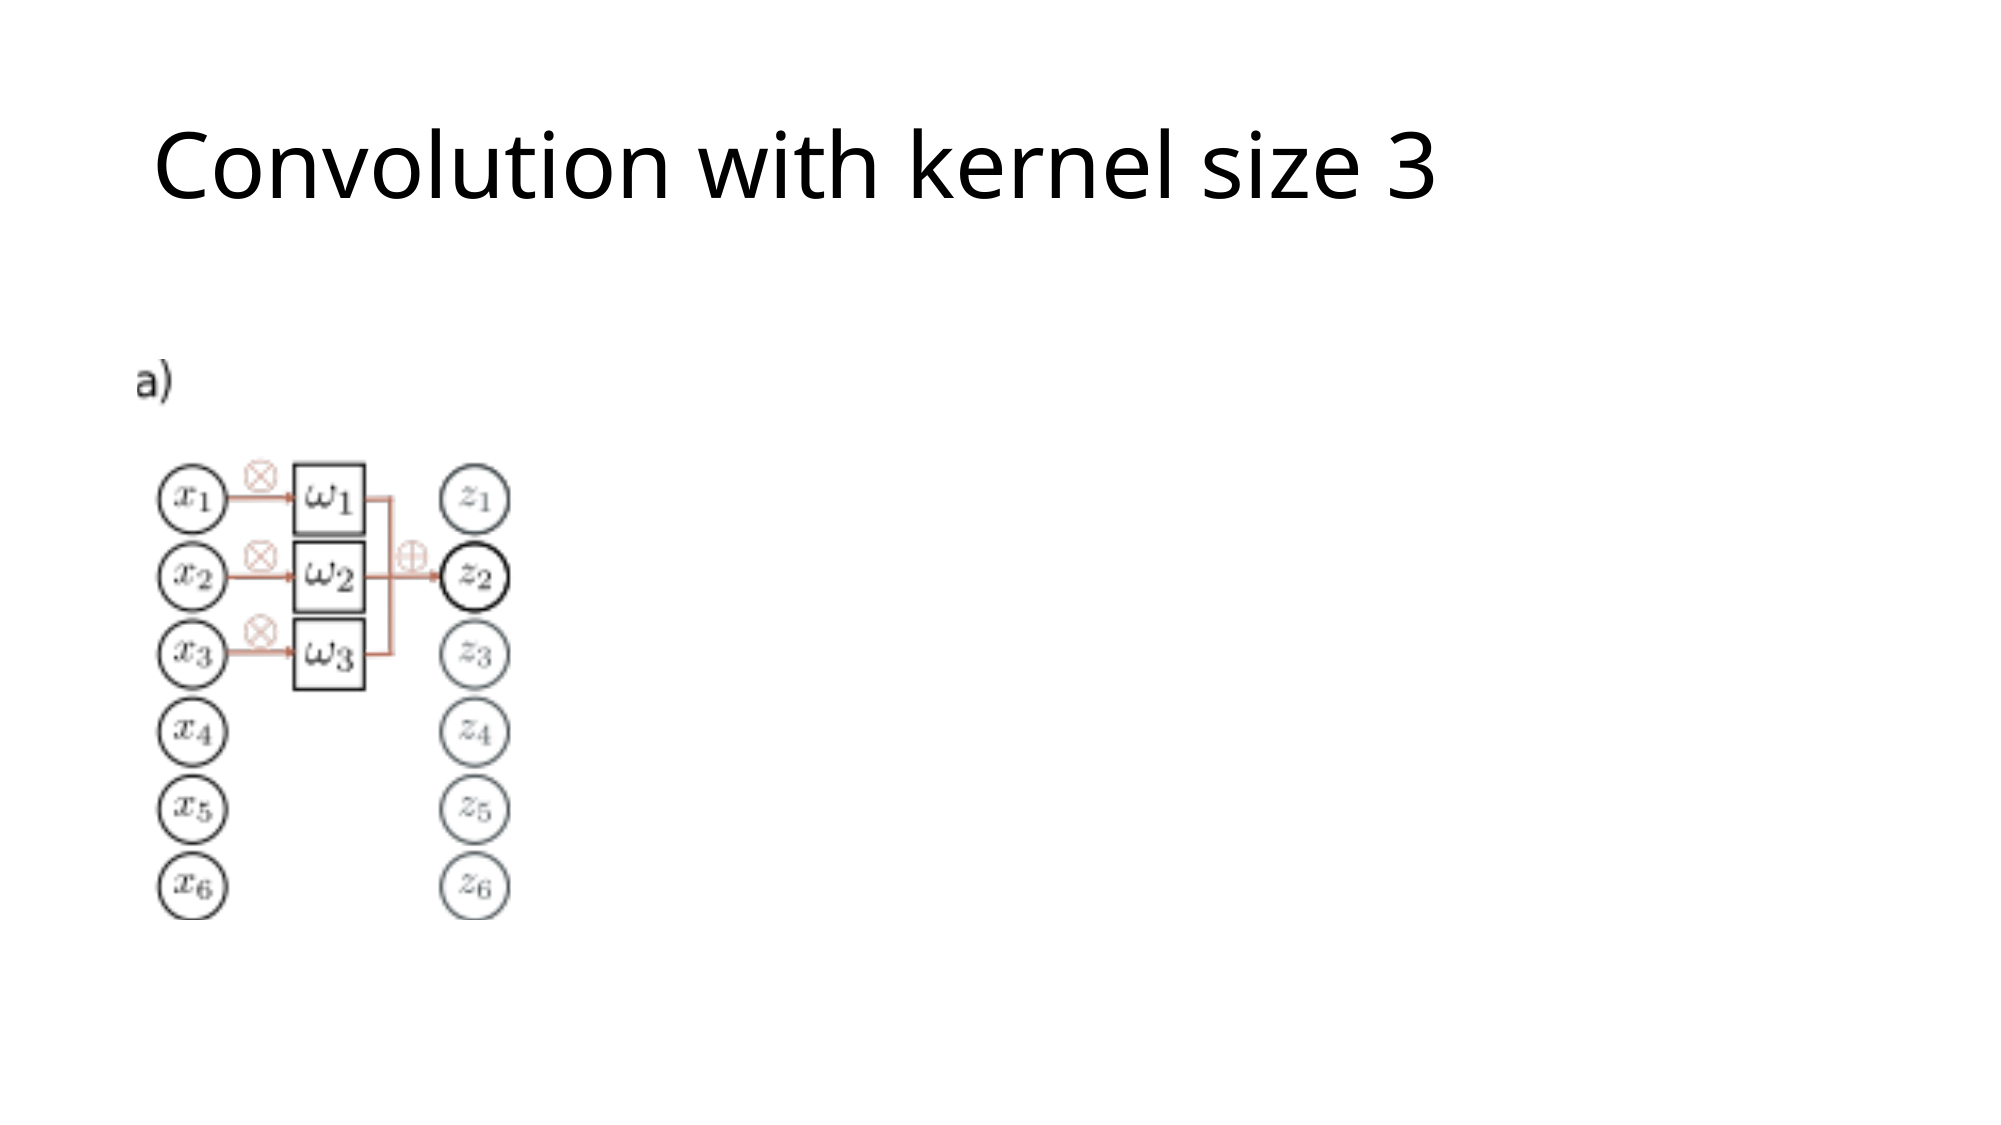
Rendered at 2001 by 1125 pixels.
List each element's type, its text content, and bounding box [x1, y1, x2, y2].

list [137, 359, 538, 920]
title Convolution with kernel size 3 [137, 59, 1863, 278]
